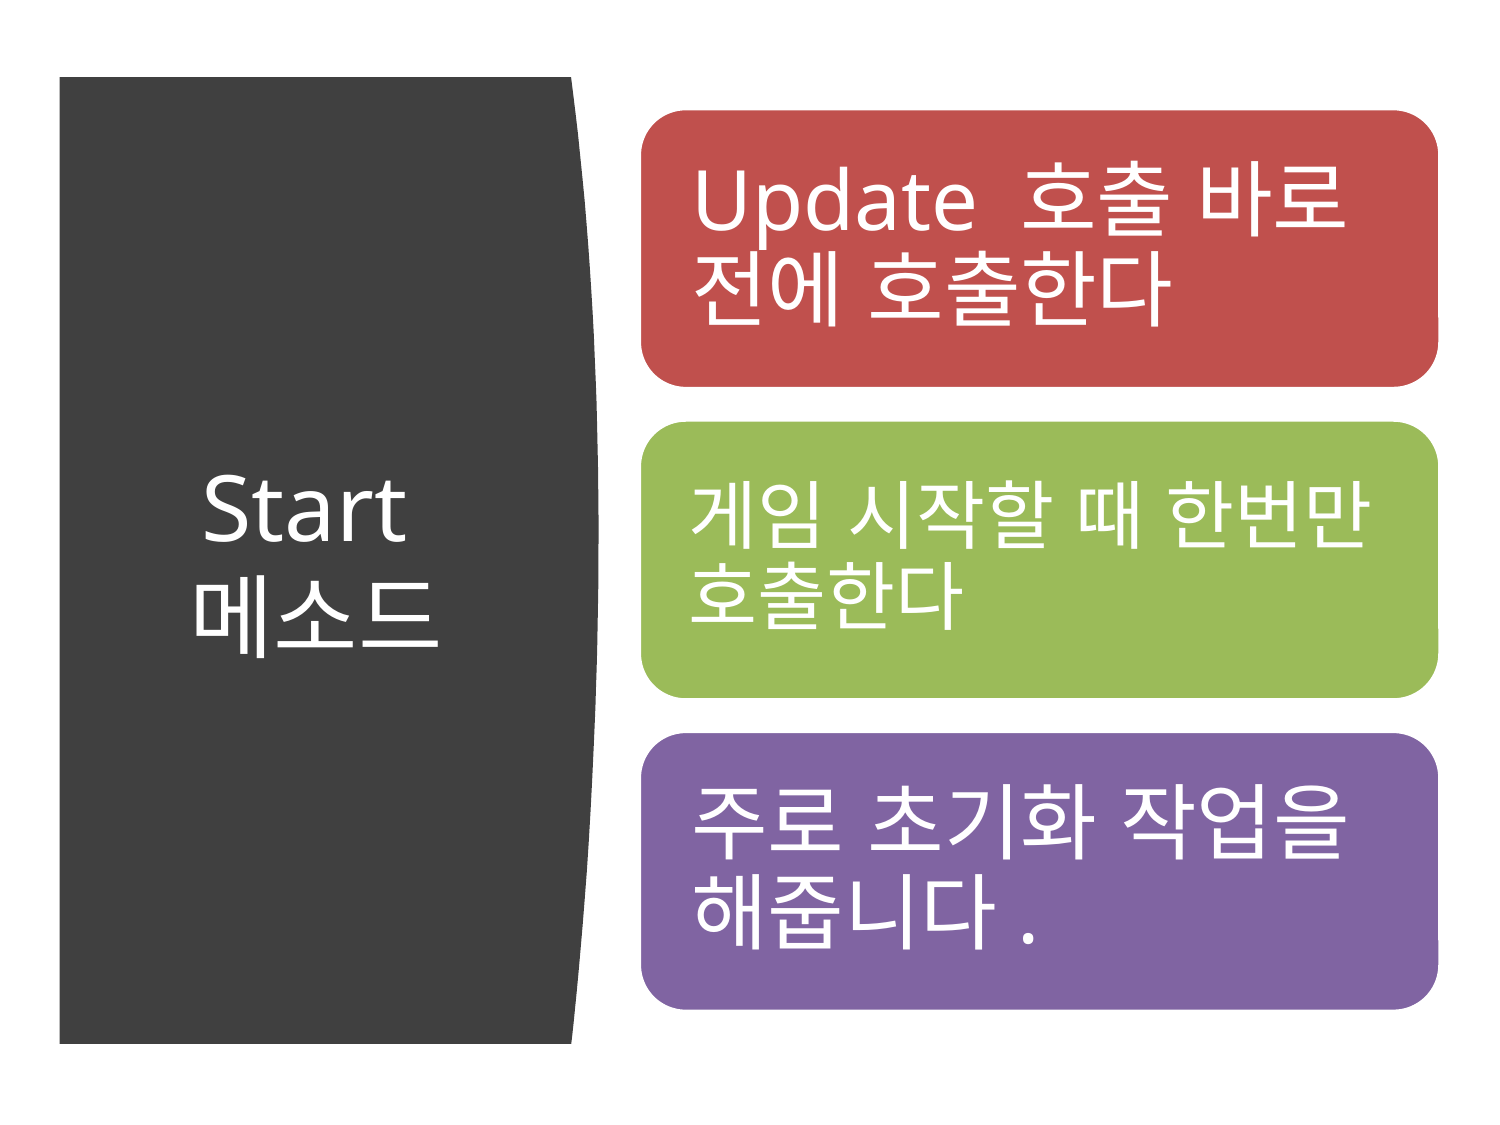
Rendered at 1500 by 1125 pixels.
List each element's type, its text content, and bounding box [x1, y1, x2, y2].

title Start 메소드 [106, 166, 527, 953]
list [638, 76, 1441, 1043]
text_box [57, 75, 601, 1046]
